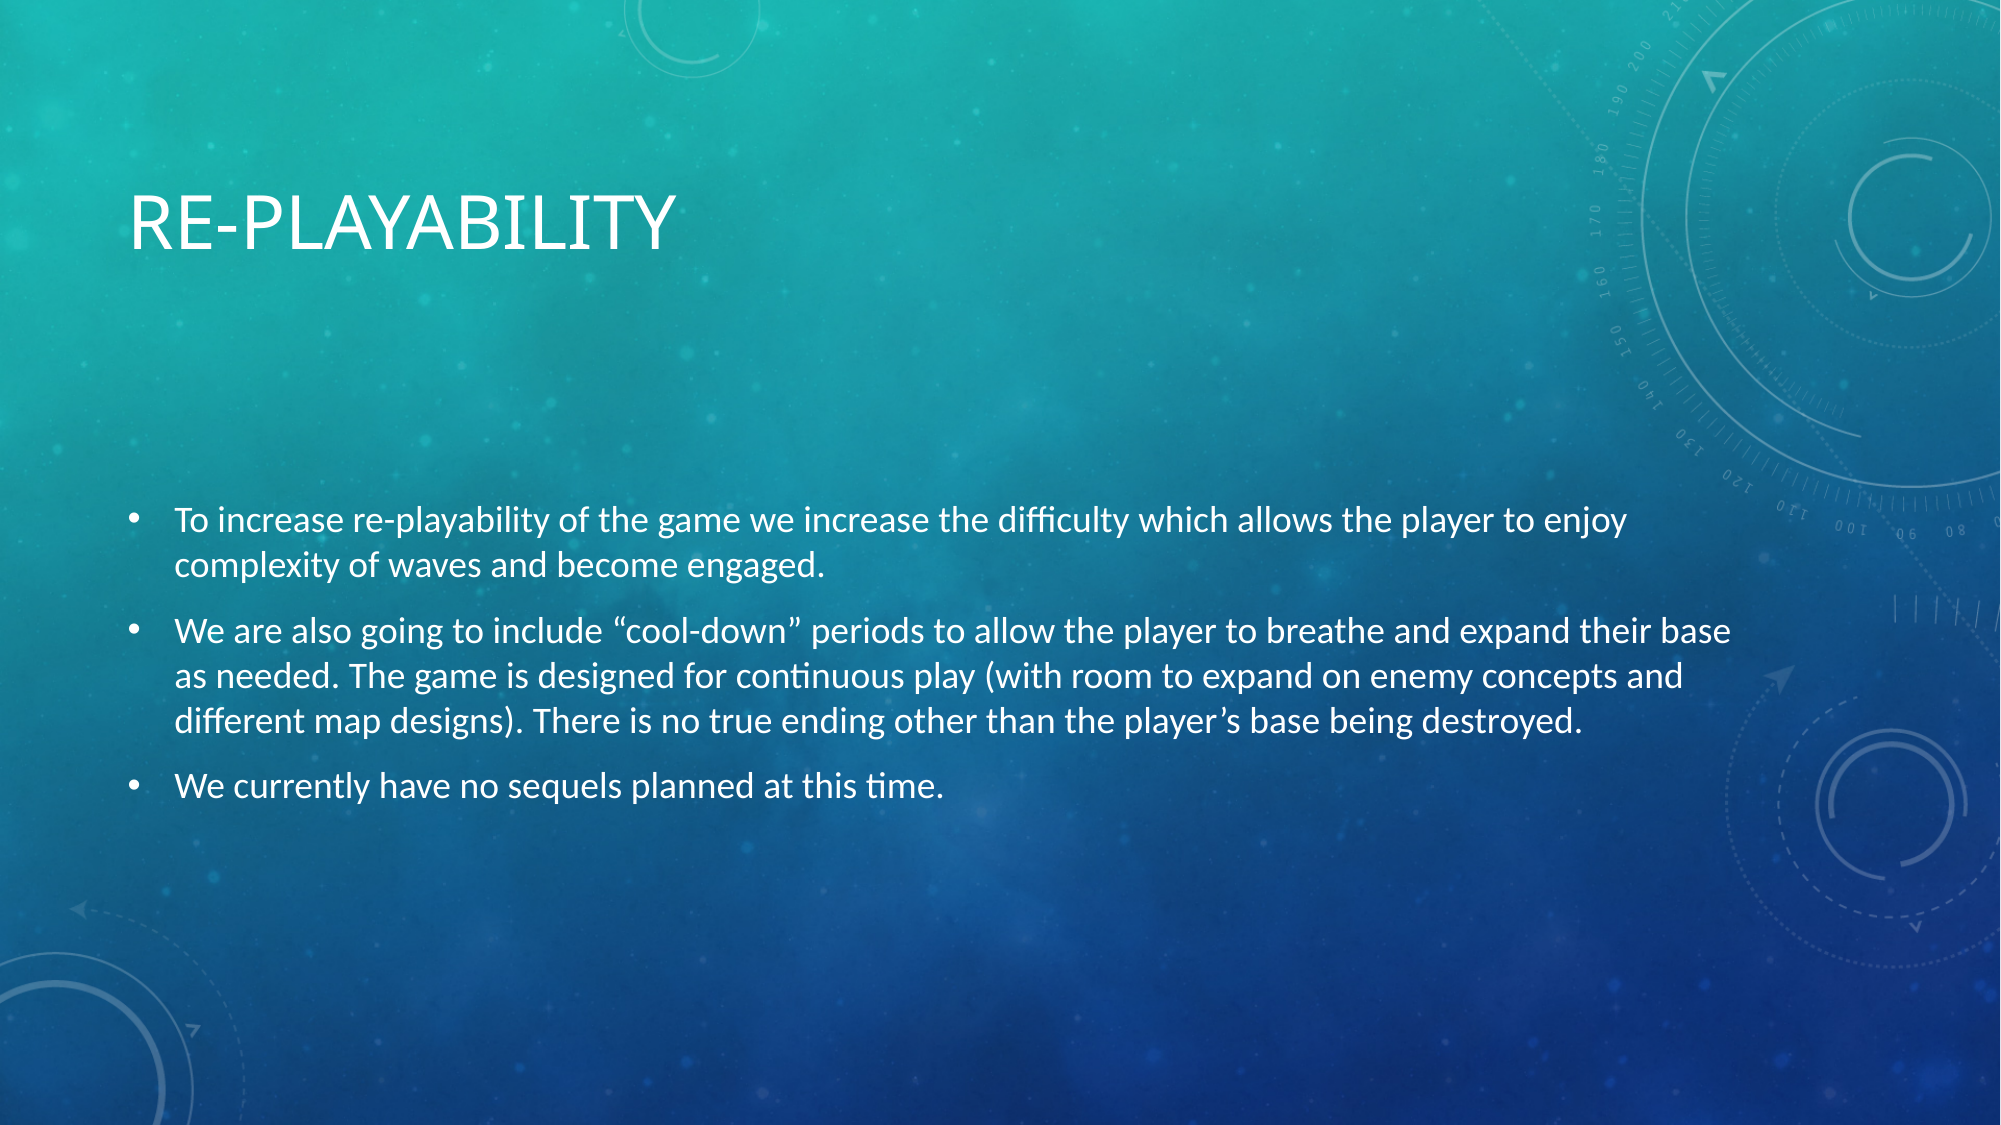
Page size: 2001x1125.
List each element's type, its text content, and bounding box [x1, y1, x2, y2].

title Re-playability [112, 99, 1775, 339]
list To increase re-playability of the game we increase the difficulty which allows the player to enjoy complexity of waves and become engaged. We are also going to include “cool-down” periods to allow the player to breathe and expand their base as needed. The game is designed for continuous play (with room to expand on enemy concepts and different map designs). There is no true ending other than the player’s base being destroyed. We currently have no sequels planned at this time. [112, 351, 1775, 950]
picture [0, 0, 2001, 1125]
